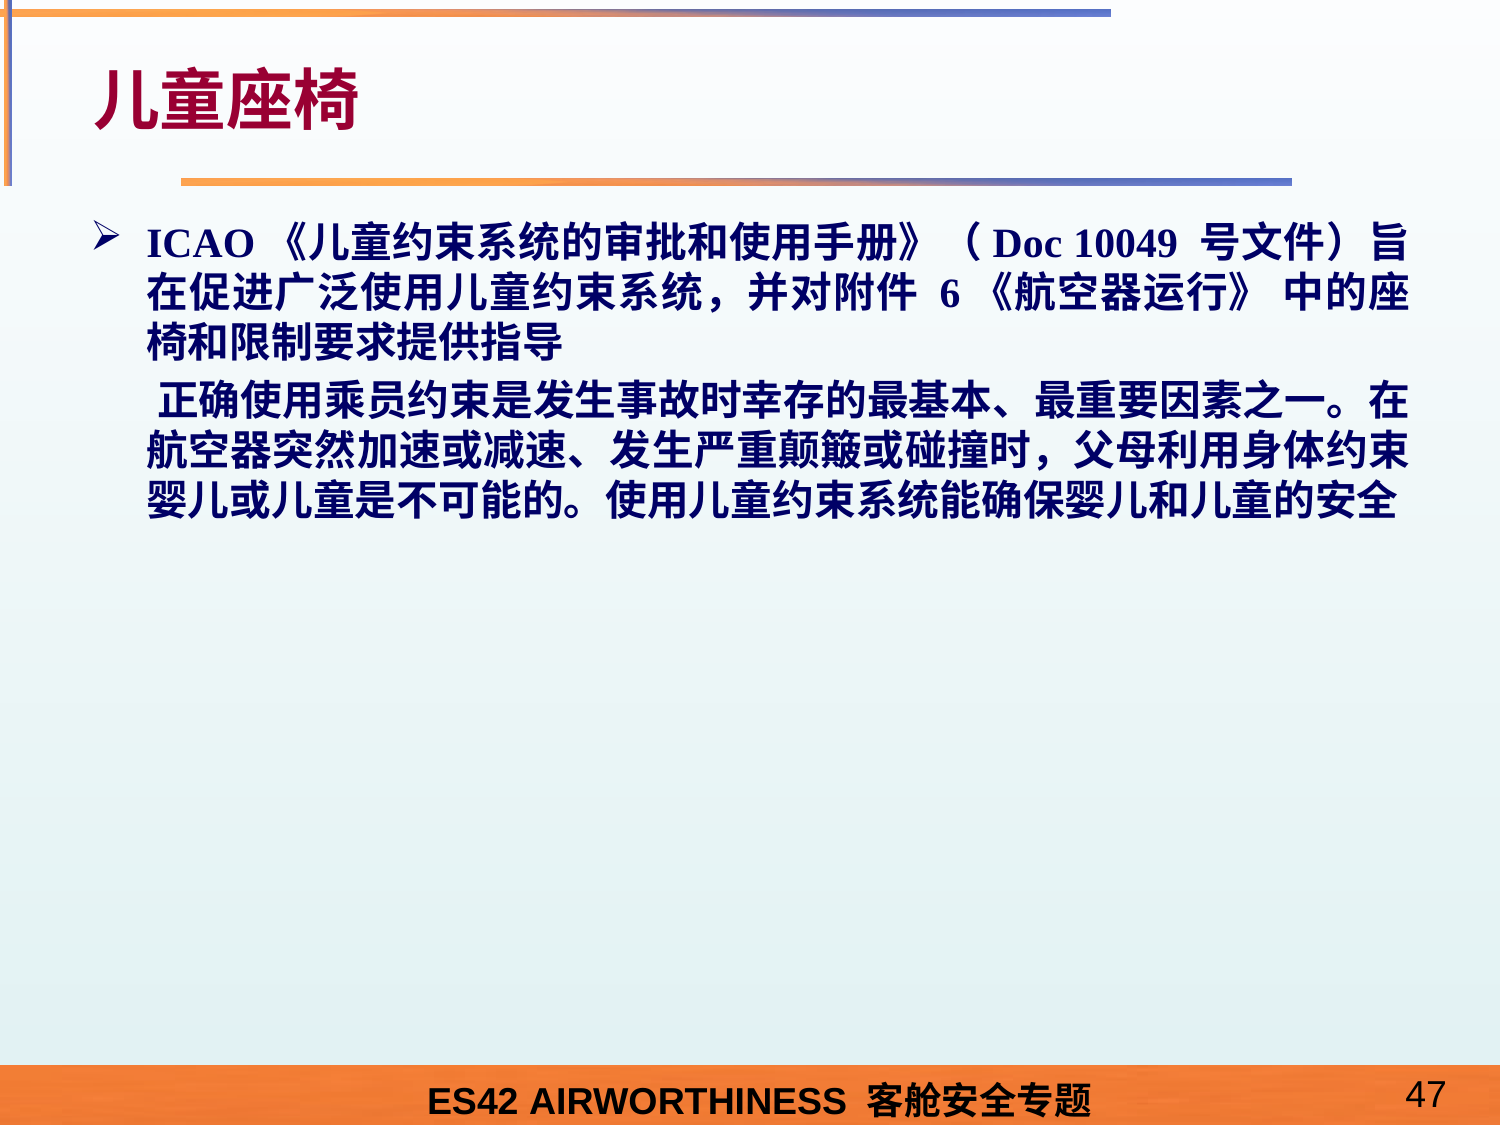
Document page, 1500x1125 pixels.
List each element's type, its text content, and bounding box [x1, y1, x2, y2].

title 儿童座椅 [78, 31, 1429, 164]
list ICAO《儿童约束系统的审批和使用手册》（Doc 10049 号文件）旨在促进广泛使用儿童约束系统，并对附件 6《航空器运行》 中的座椅和限制要求提供指导 正确使用乘员约束是发生事故时幸存的最基本、最重要因素之一。在航空器突然加速或减速、发生严重颠簸或碰撞时，父母利用身体约束婴儿或儿童是不可能的。使用儿童约束系统能确保婴儿和儿童的安全 [75, 208, 1425, 1059]
picture [181, 178, 1292, 186]
picture [0, 1065, 1500, 1125]
picture [0, 0, 1111, 186]
